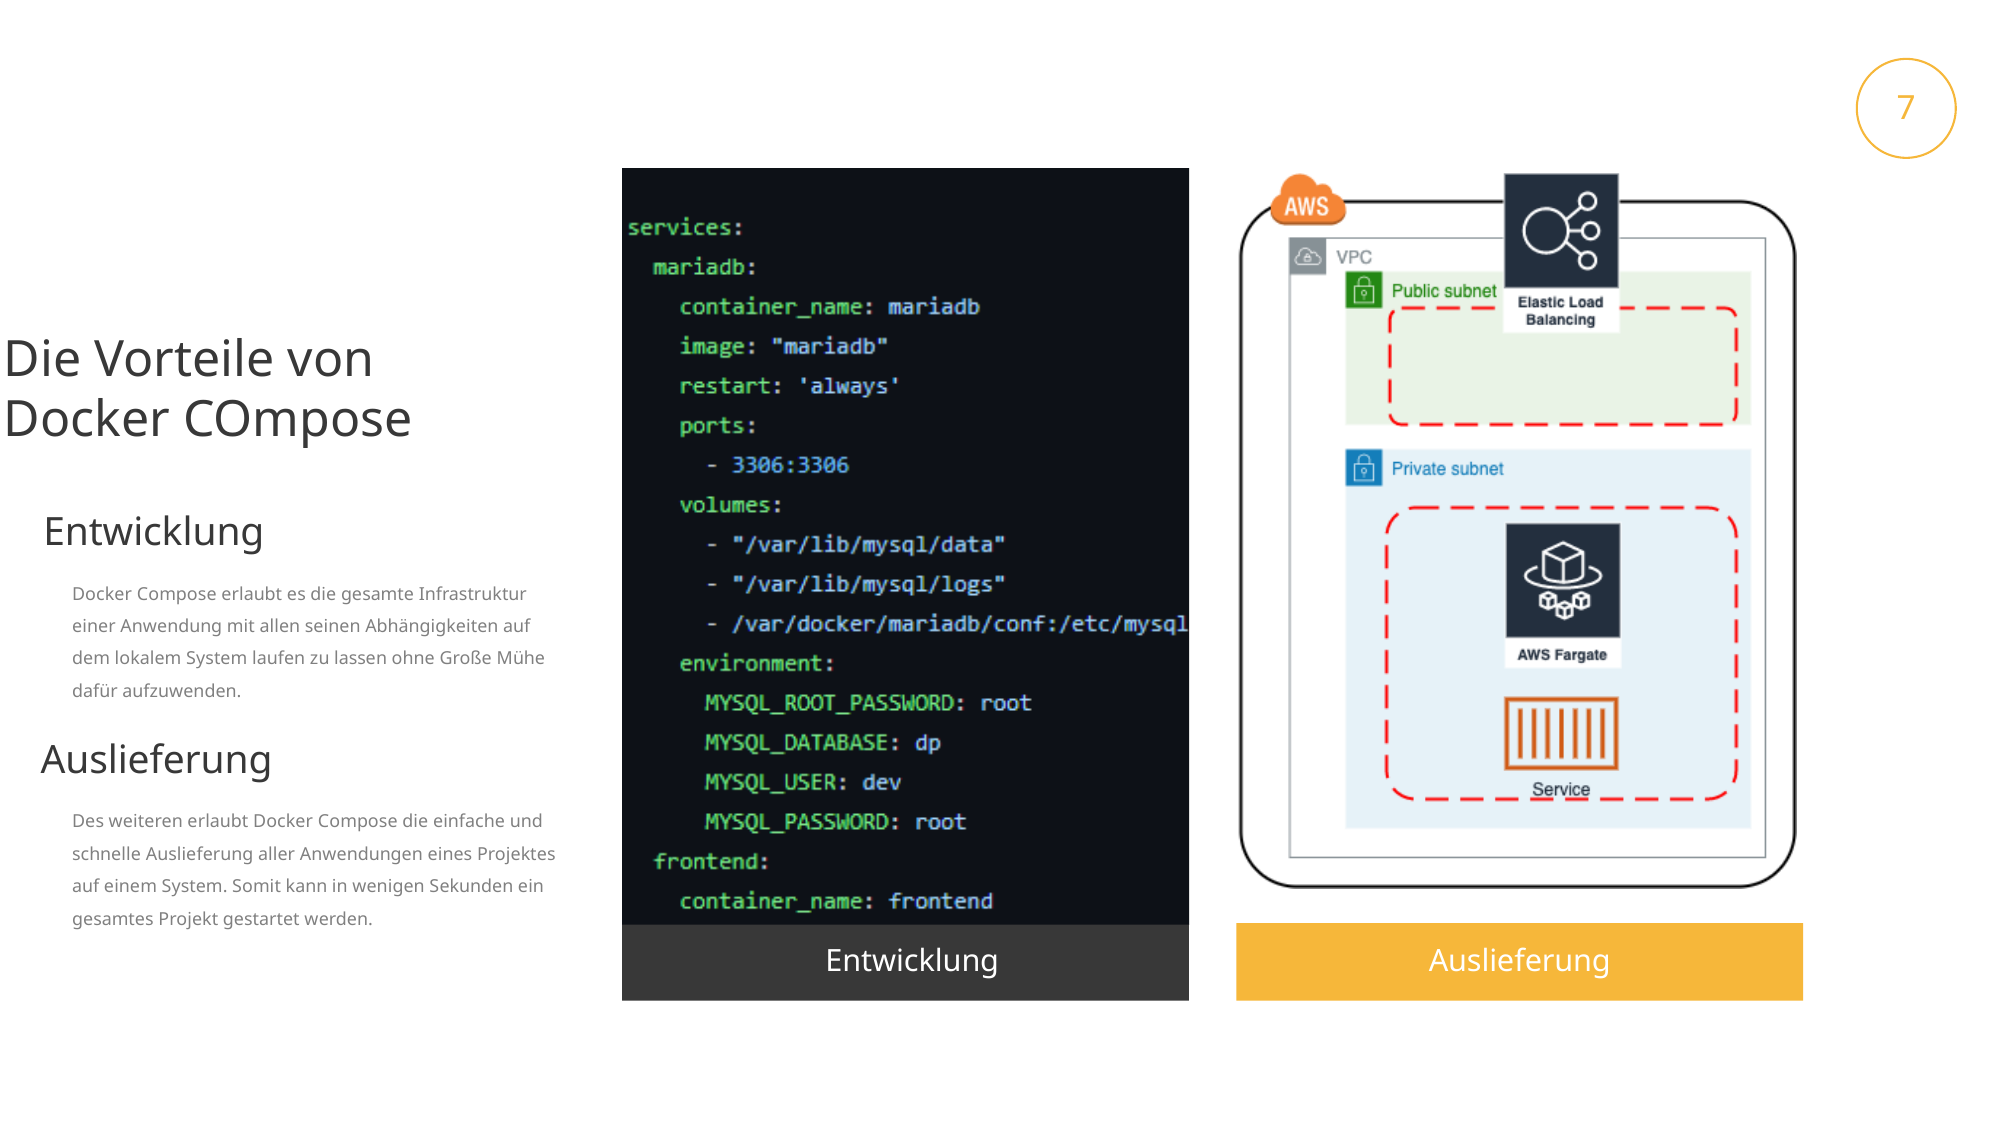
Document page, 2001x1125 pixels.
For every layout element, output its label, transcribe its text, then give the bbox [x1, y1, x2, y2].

text_box Die Vorteile von Docker COmpose [0, 319, 428, 455]
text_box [621, 924, 1189, 1001]
picture [622, 168, 1190, 925]
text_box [55, 499, 575, 707]
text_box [55, 727, 575, 935]
picture [1236, 168, 1804, 923]
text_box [1856, 58, 1956, 158]
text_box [1236, 923, 1804, 1001]
